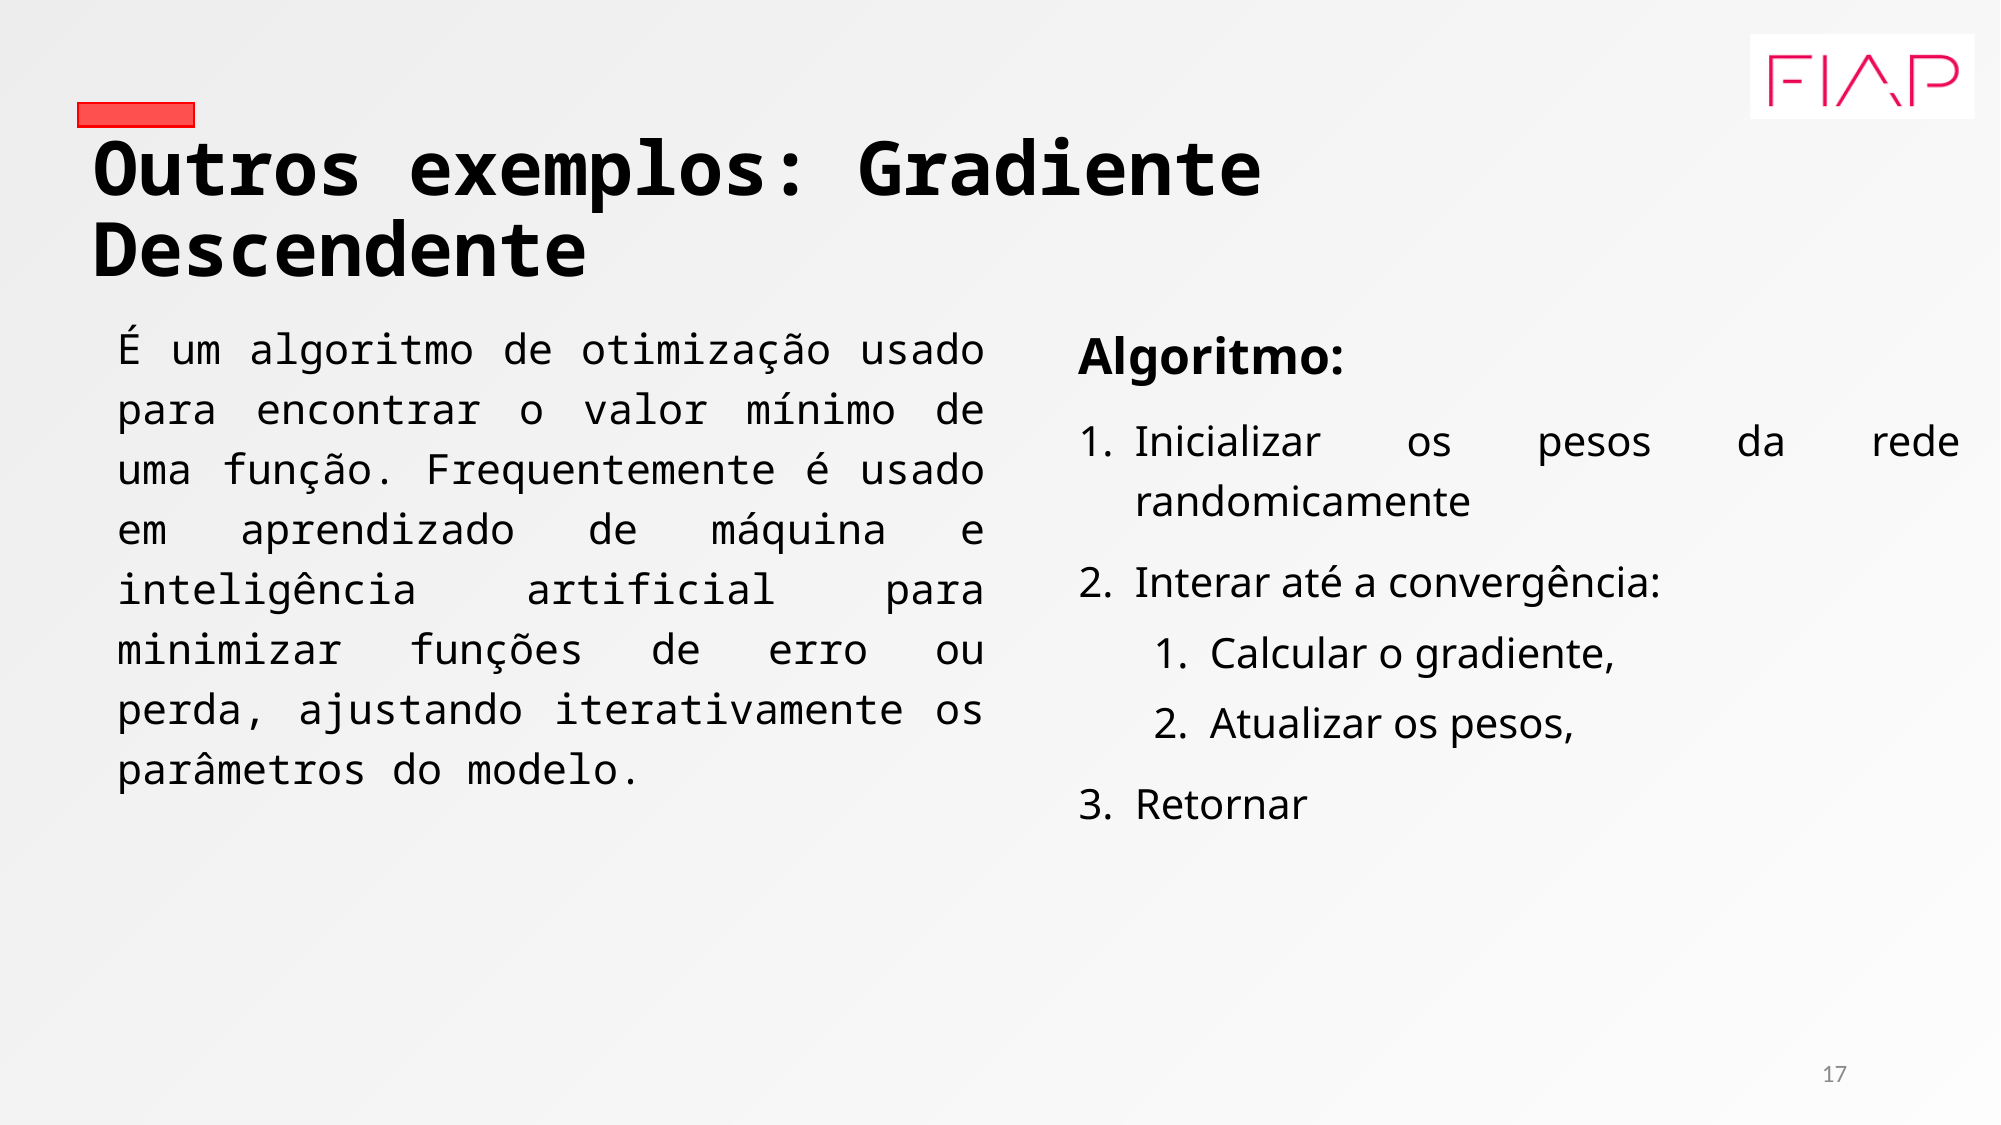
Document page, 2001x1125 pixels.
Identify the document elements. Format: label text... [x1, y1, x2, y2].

slide_number 17 [1412, 1042, 1863, 1103]
list É um algoritmo de otimização usado para encontrar o valor mínimo de uma função. Frequentemente é usado em aprendizado de máquina e inteligência artificial para minimizar funções de erro ou perda, ajustando iterativamente os parâmetros do modelo. [102, 305, 1000, 642]
title Outros exemplos: Gradiente Descendente [78, 102, 1804, 320]
text_box [77, 102, 195, 128]
picture [1750, 33, 1975, 119]
